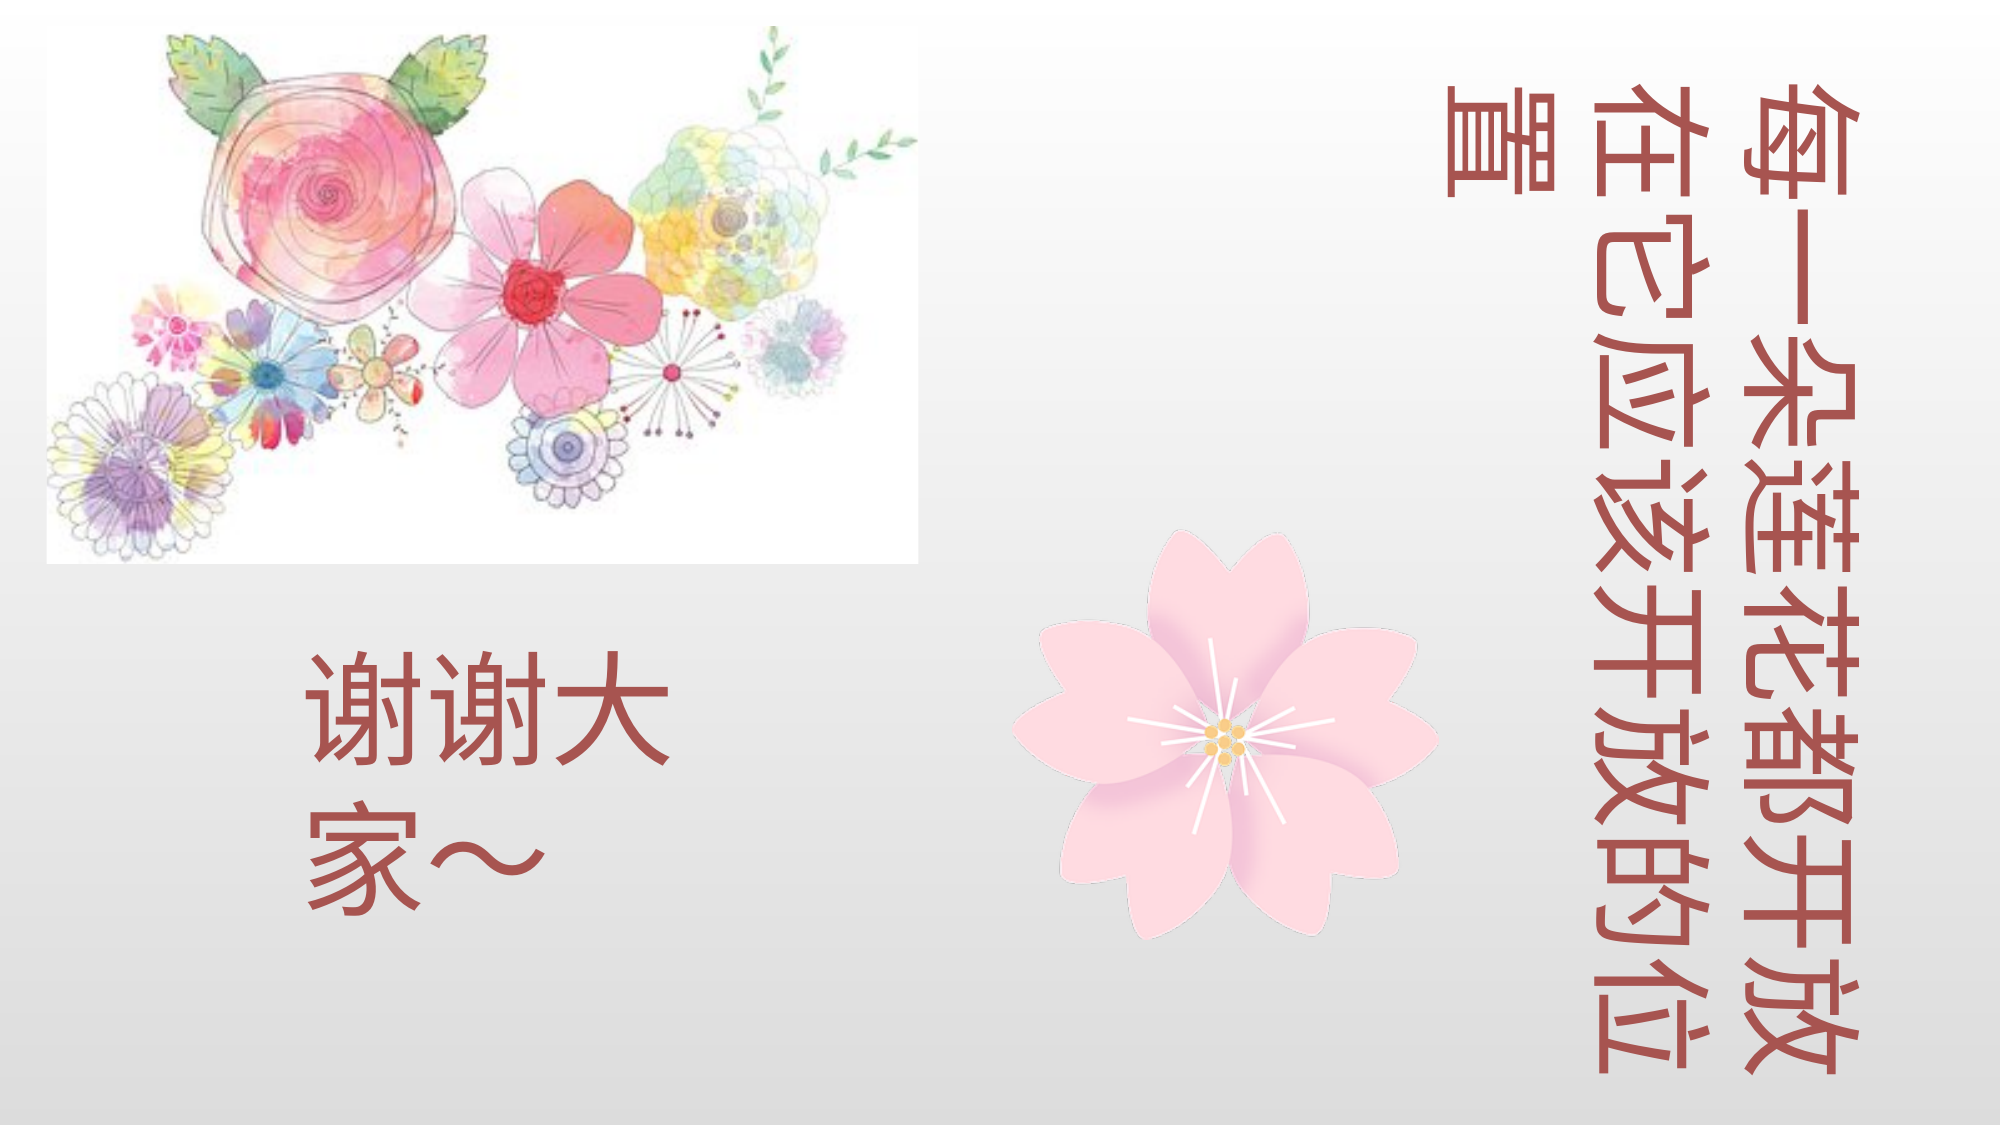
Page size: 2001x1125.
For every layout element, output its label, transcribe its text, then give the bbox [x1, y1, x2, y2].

picture [1012, 513, 1439, 940]
picture [46, 26, 919, 564]
text_box 每一朵莲花都开放在它应该开放的位置 [1401, 64, 1887, 1113]
text_box 谢谢大家～ [286, 623, 919, 939]
